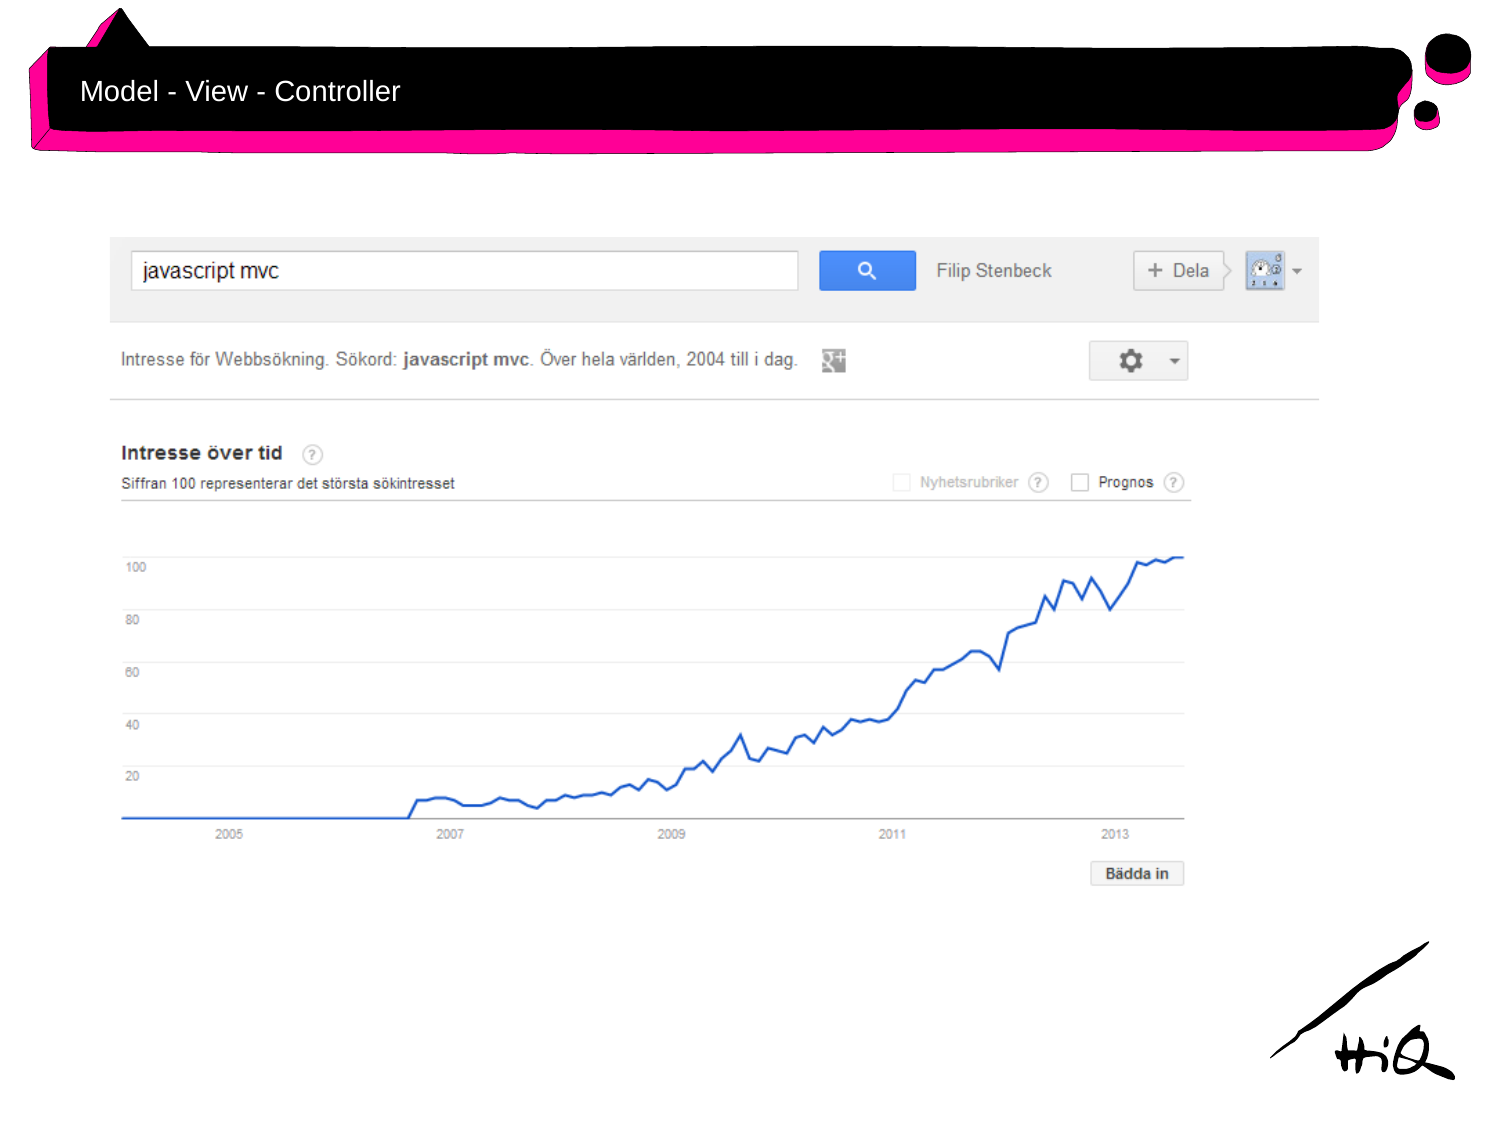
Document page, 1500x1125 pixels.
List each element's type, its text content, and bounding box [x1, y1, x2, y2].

text_box [109, 237, 1320, 904]
title Model - View - Controller [64, 54, 1365, 126]
